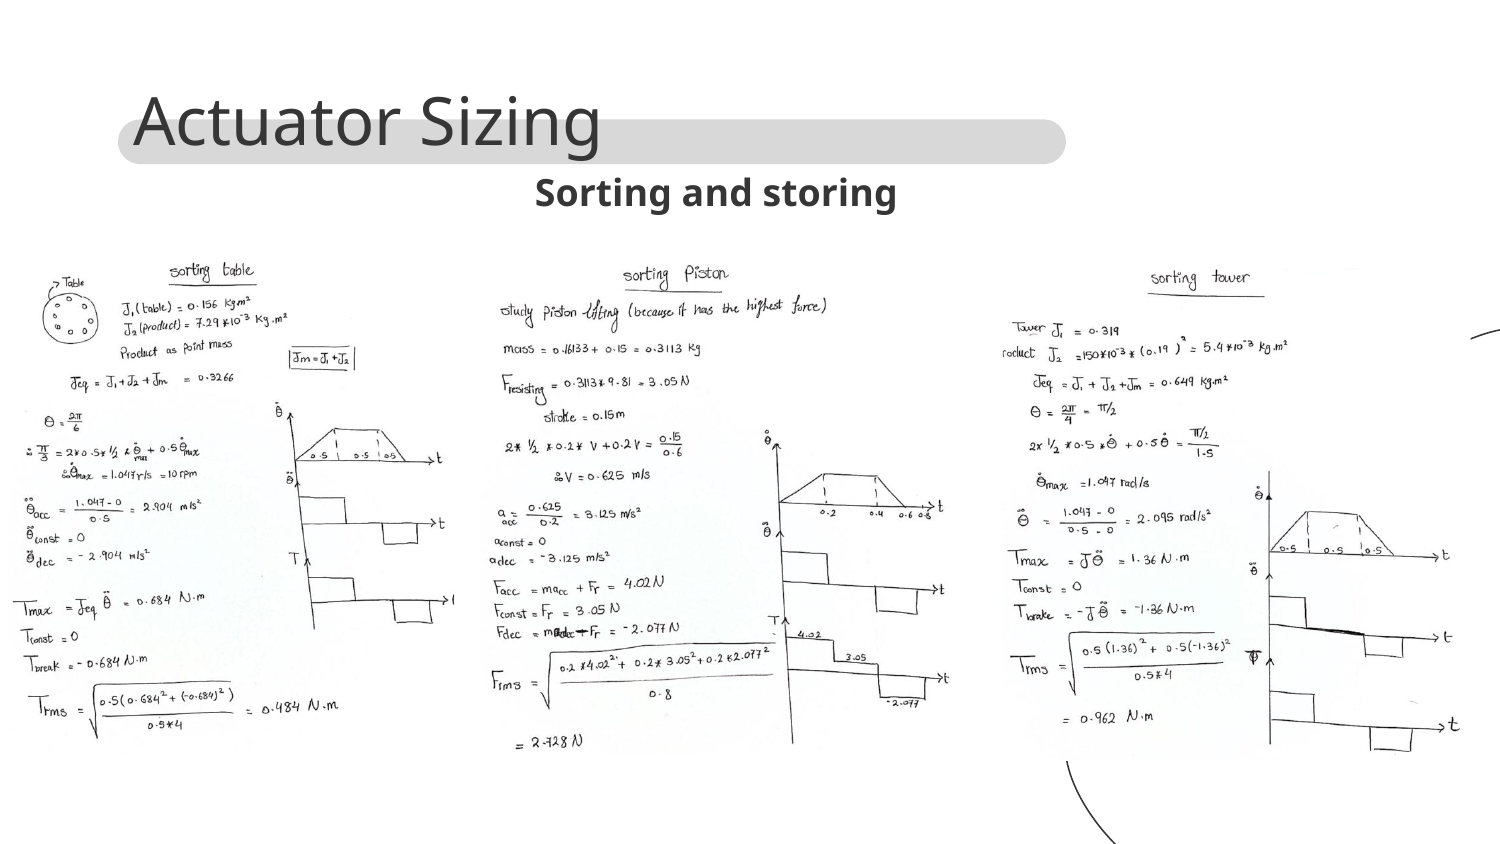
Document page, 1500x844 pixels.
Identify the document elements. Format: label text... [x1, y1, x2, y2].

picture [7, 254, 455, 754]
picture [1002, 268, 1471, 761]
title Actuator Sizing [118, 63, 1382, 165]
picture [480, 254, 953, 754]
text_box Sorting and storing [497, 154, 1003, 272]
